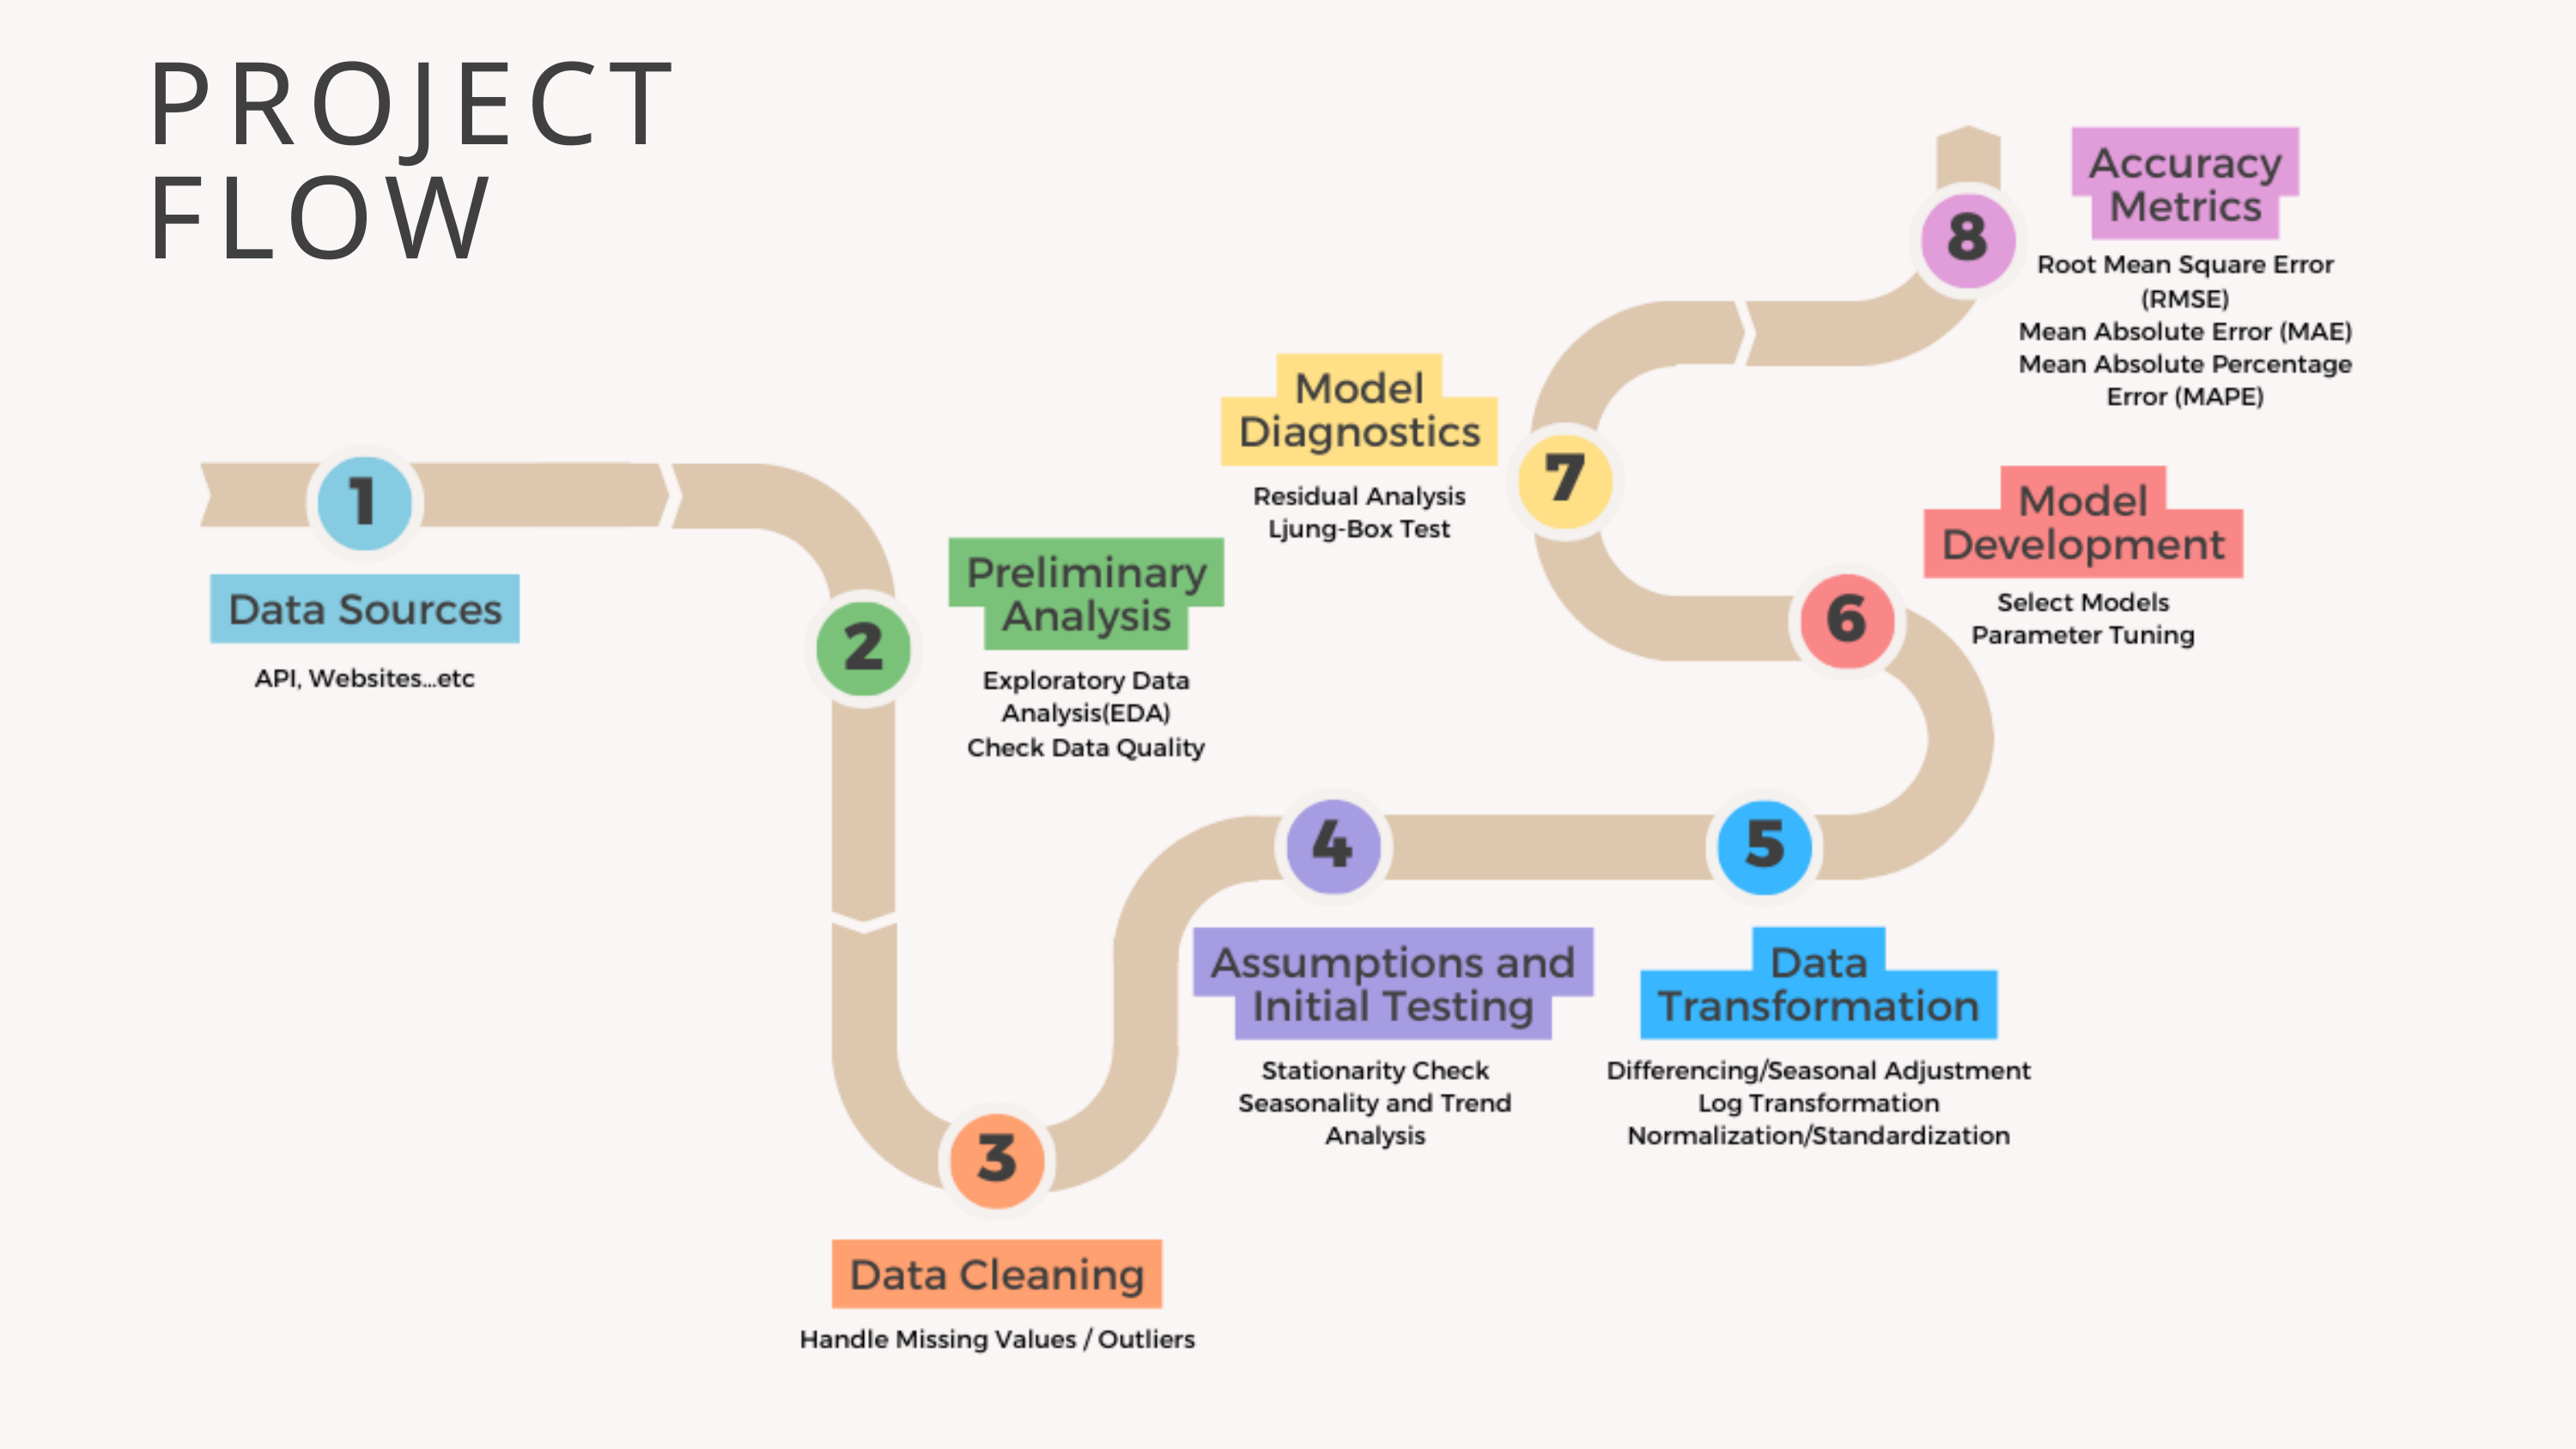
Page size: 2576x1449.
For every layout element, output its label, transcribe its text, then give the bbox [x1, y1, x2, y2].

text_box PROJECT FLOW [144, 52, 993, 282]
text_box [178, 0, 2398, 1449]
